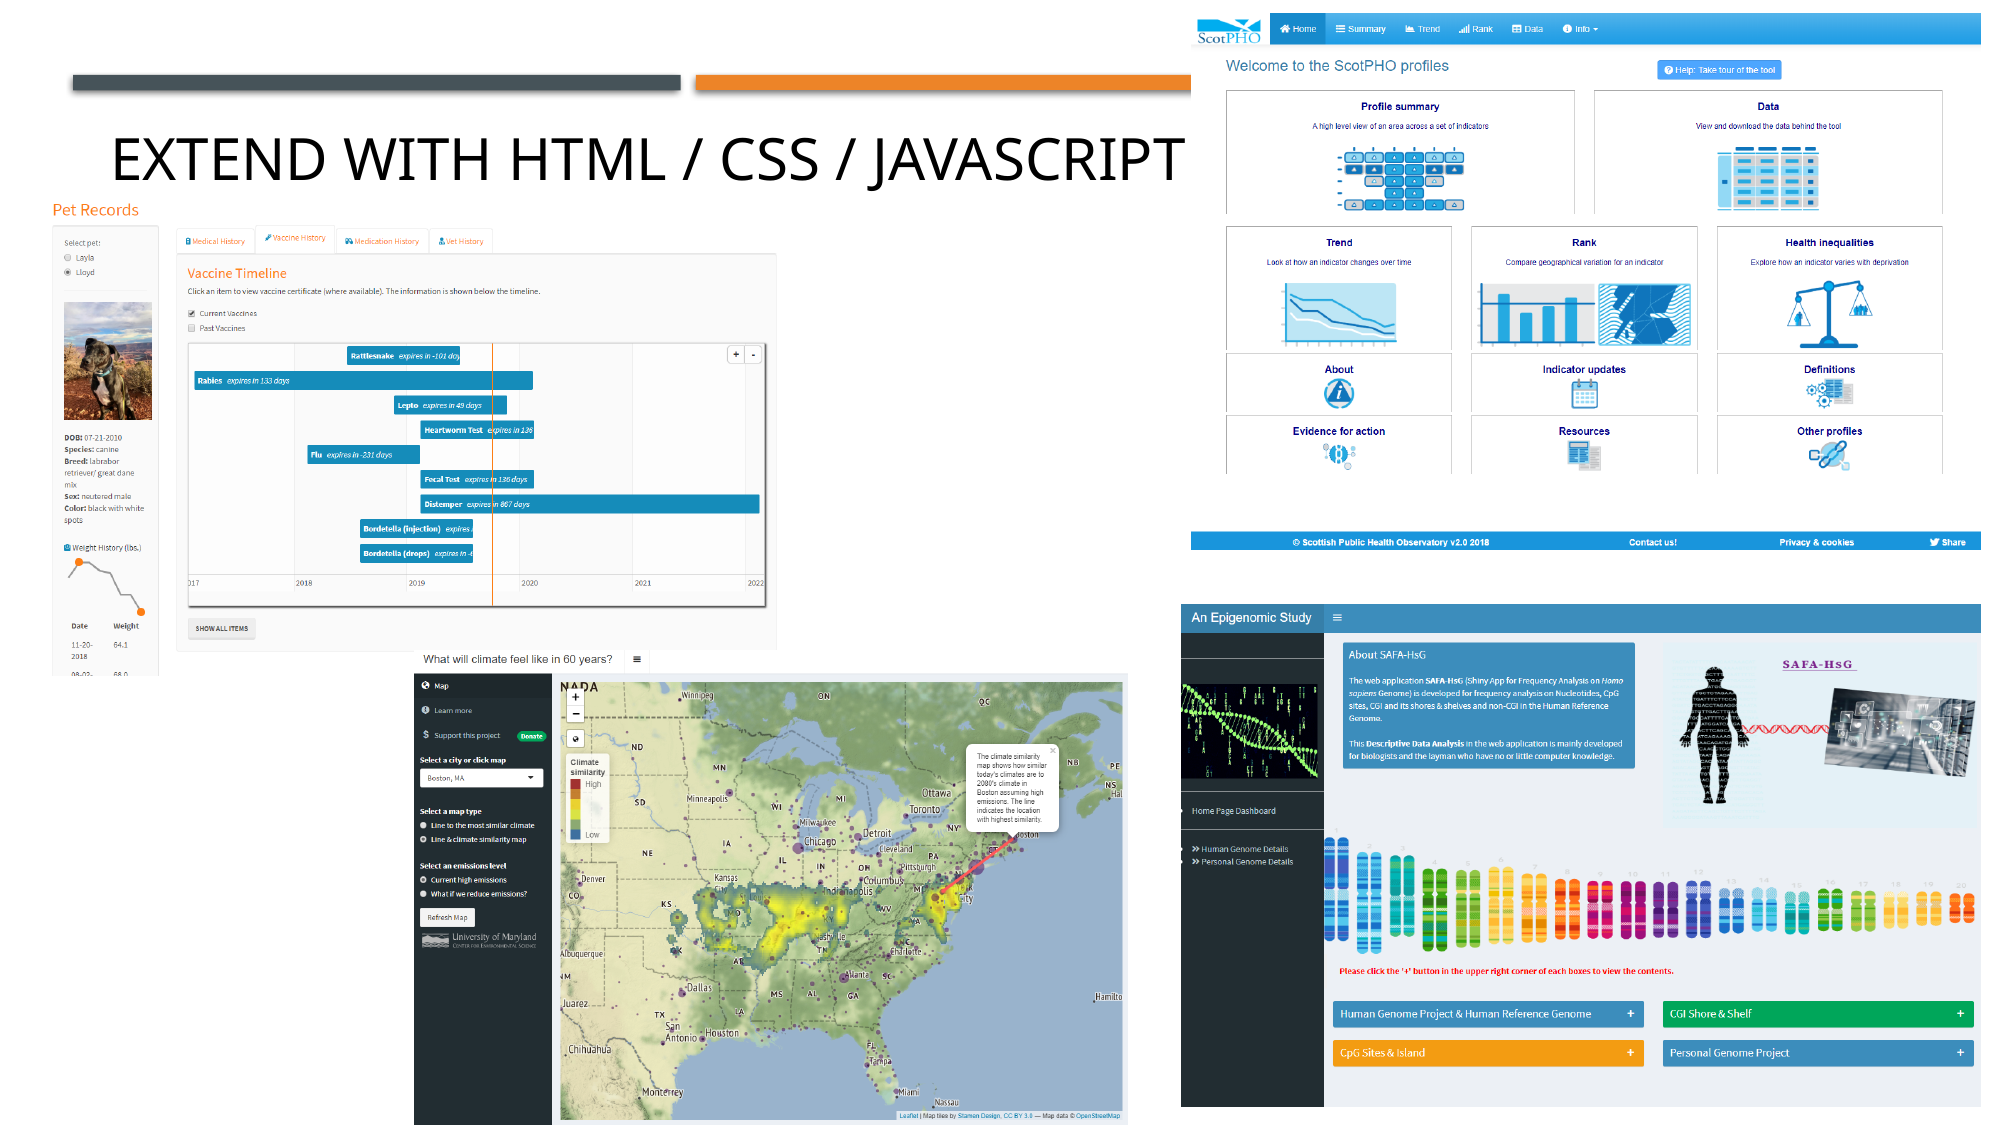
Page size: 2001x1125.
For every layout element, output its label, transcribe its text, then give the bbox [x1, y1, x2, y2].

text_box EXTEND WITH htmL / CSS / JavaScript [95, 115, 1185, 282]
picture [1180, 603, 1982, 1107]
picture [47, 192, 1128, 1125]
picture [1190, 12, 1982, 551]
